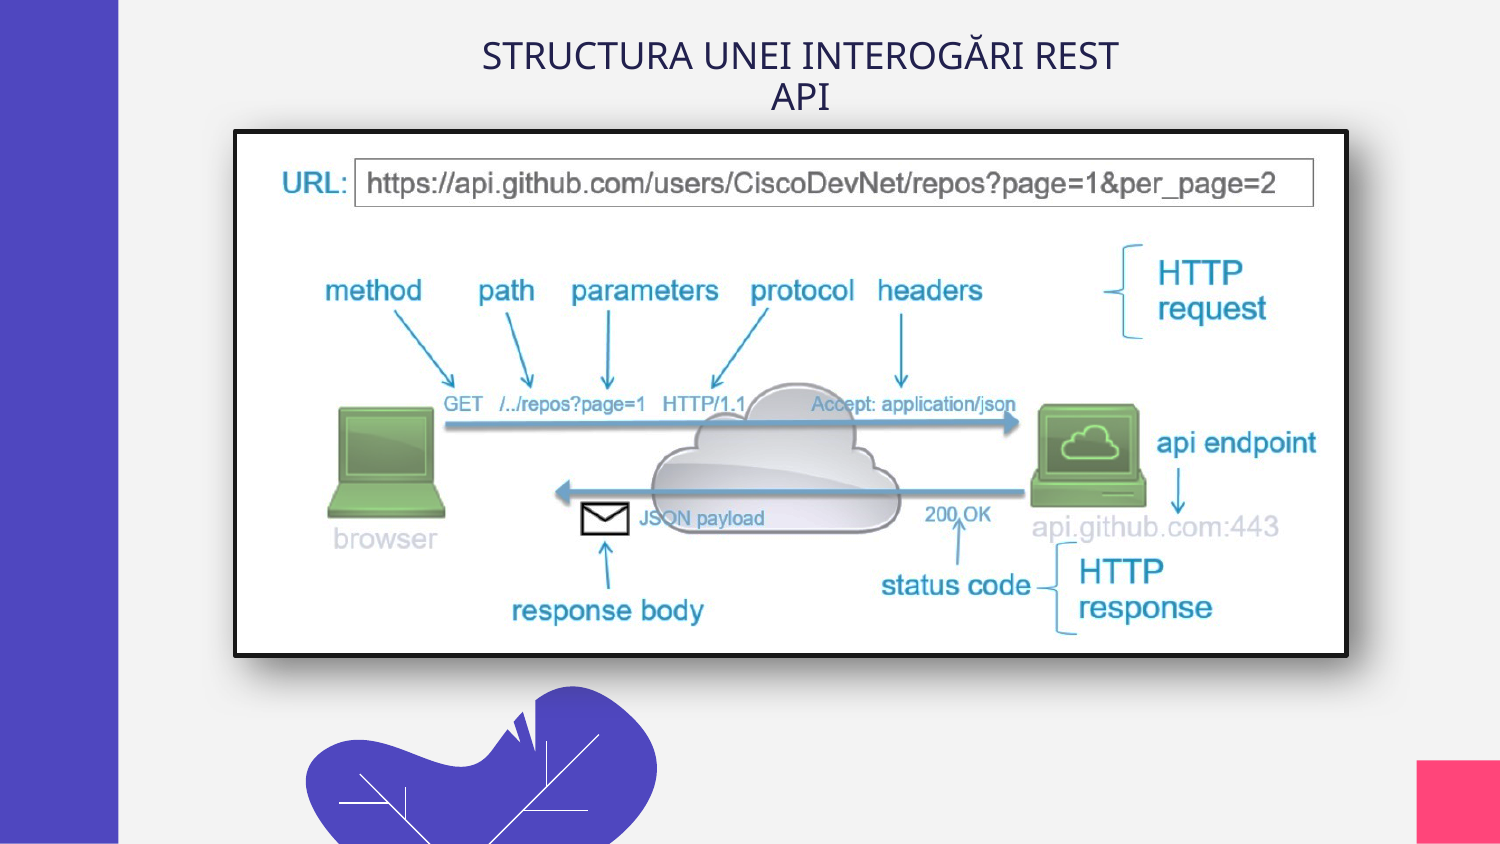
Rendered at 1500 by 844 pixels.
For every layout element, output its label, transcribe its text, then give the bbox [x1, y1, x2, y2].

picture [236, 133, 1345, 654]
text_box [277, 686, 700, 844]
title STRUCTURA UNEI INTEROGĂRI REST API [464, 33, 1138, 112]
